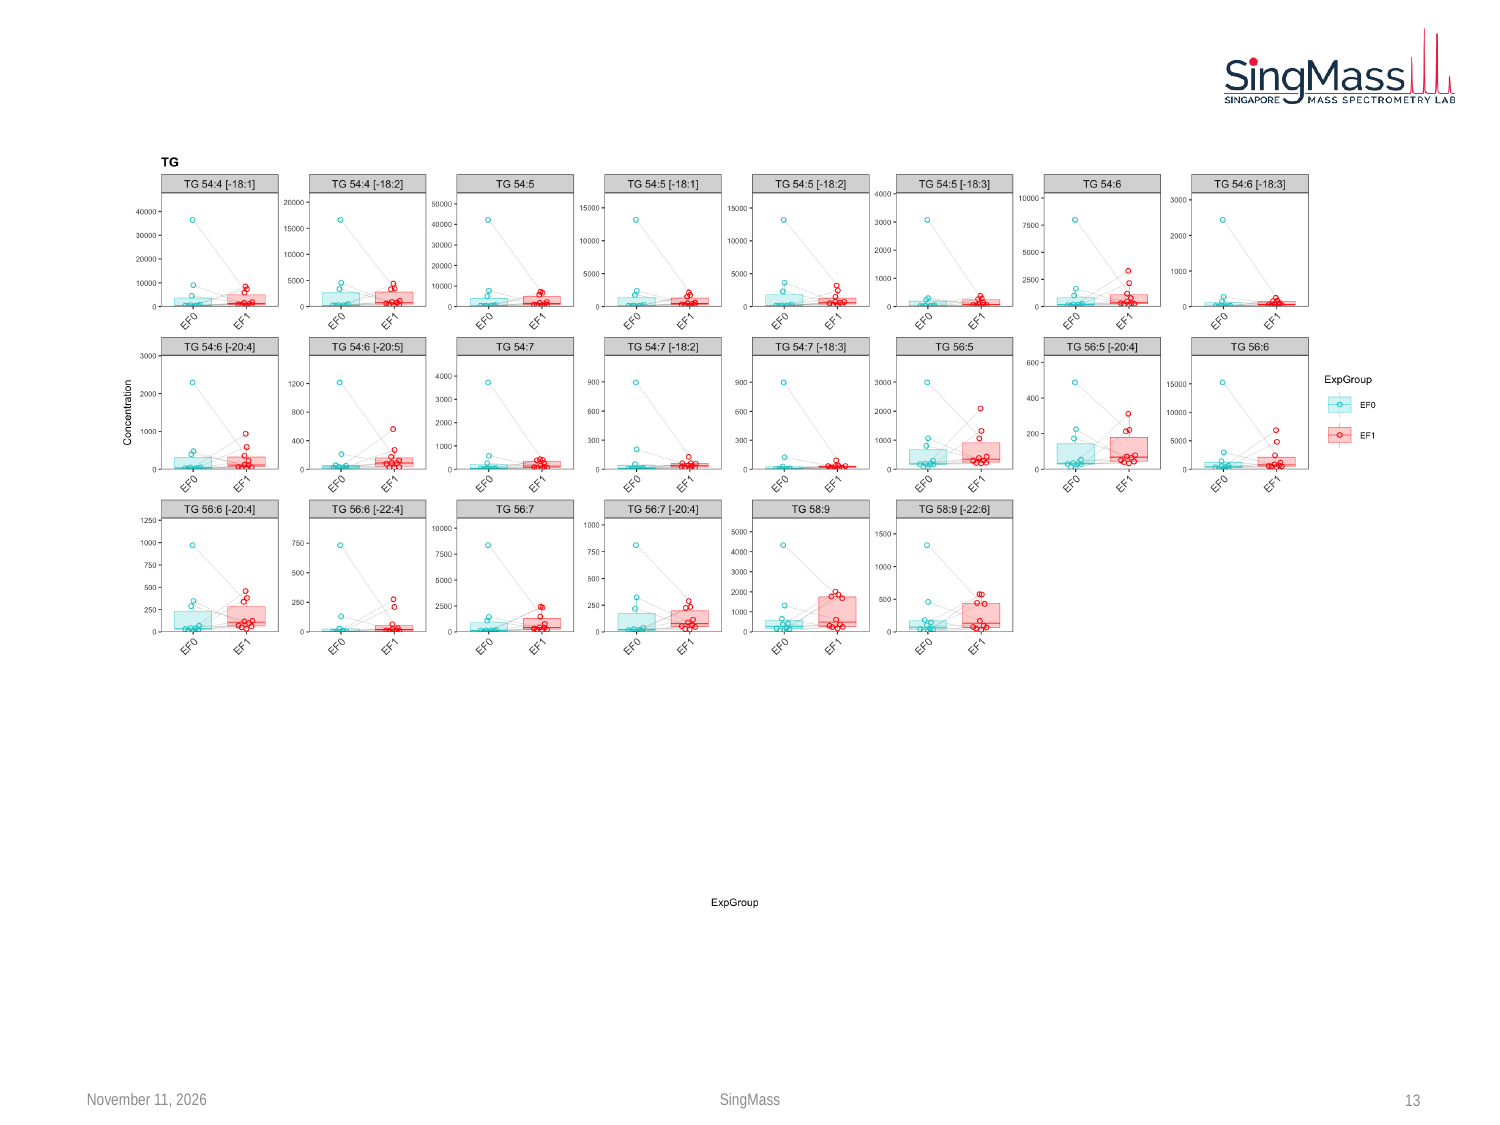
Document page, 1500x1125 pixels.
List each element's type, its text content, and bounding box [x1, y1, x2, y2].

picture [118, 151, 1386, 913]
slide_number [71, 1083, 410, 1114]
picture [1224, 28, 1455, 104]
footer SingMass [496, 1083, 1004, 1114]
slide_number 13 [1098, 1085, 1436, 1115]
